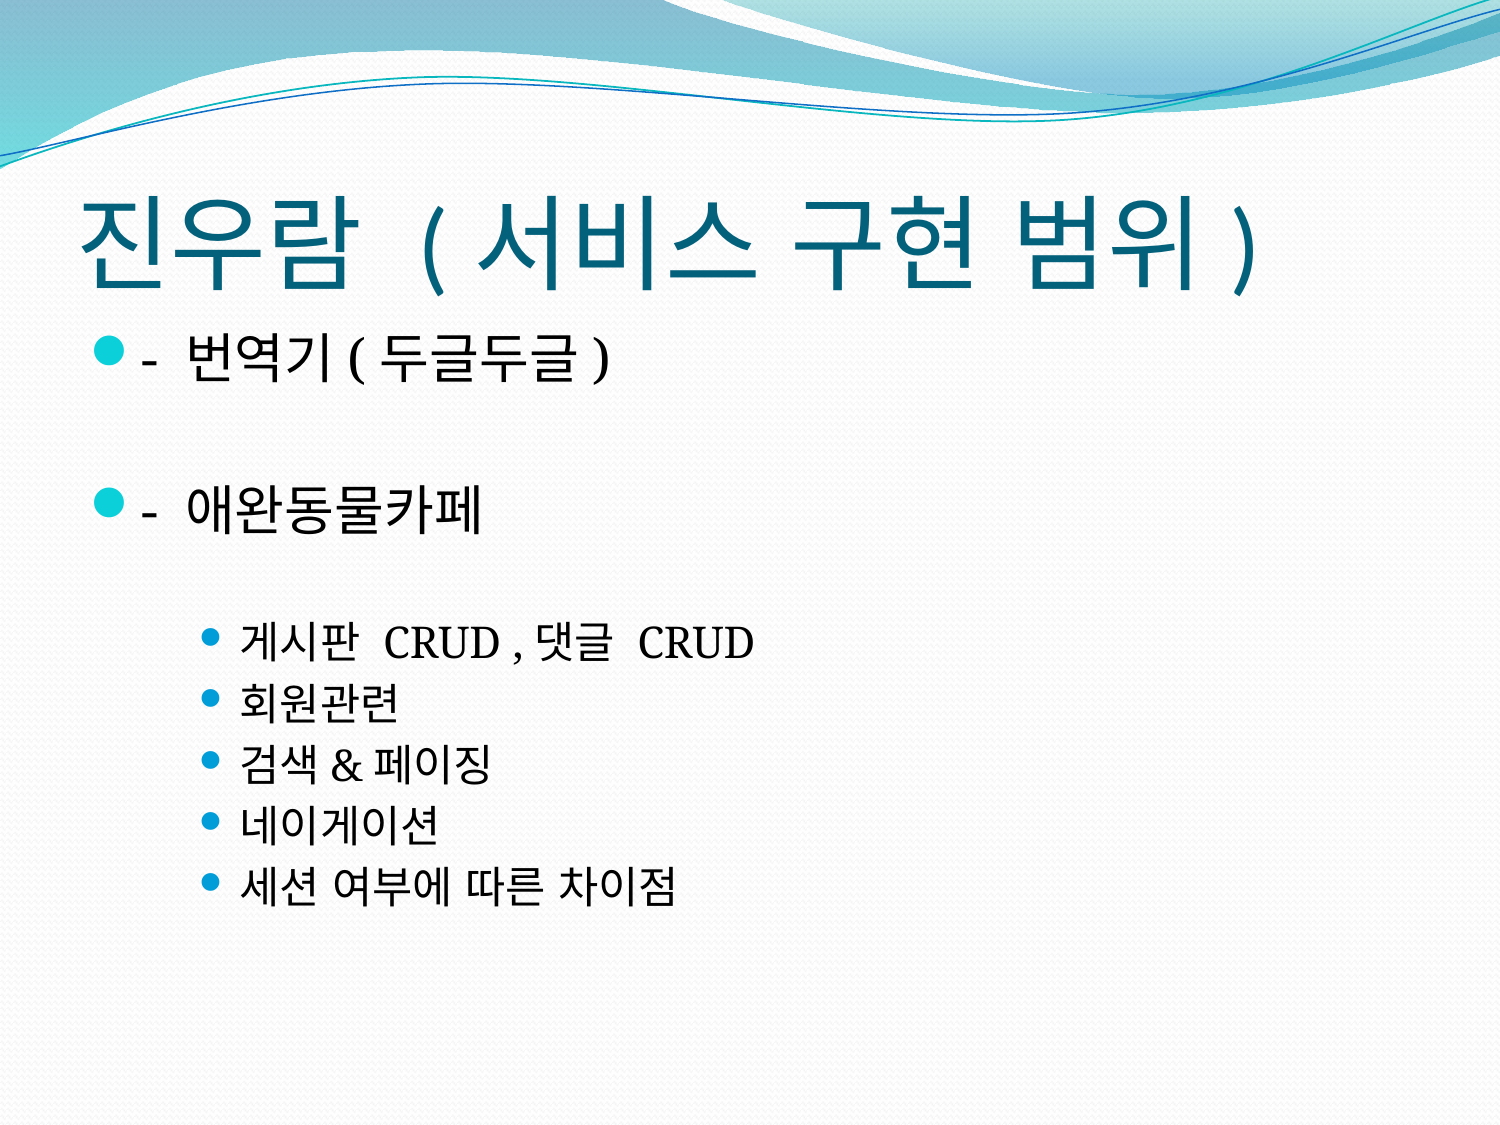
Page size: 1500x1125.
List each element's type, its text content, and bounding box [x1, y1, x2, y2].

title 진우람 (서비스 구현 범위) [75, 115, 1425, 303]
list - 번역기(두글두글) - 애완동물카페 게시판 CRUD ,댓글 CRUD 회원관련 검색&페이징 네이게이션 세션 여부에 따른 차이점 [75, 317, 1425, 1038]
